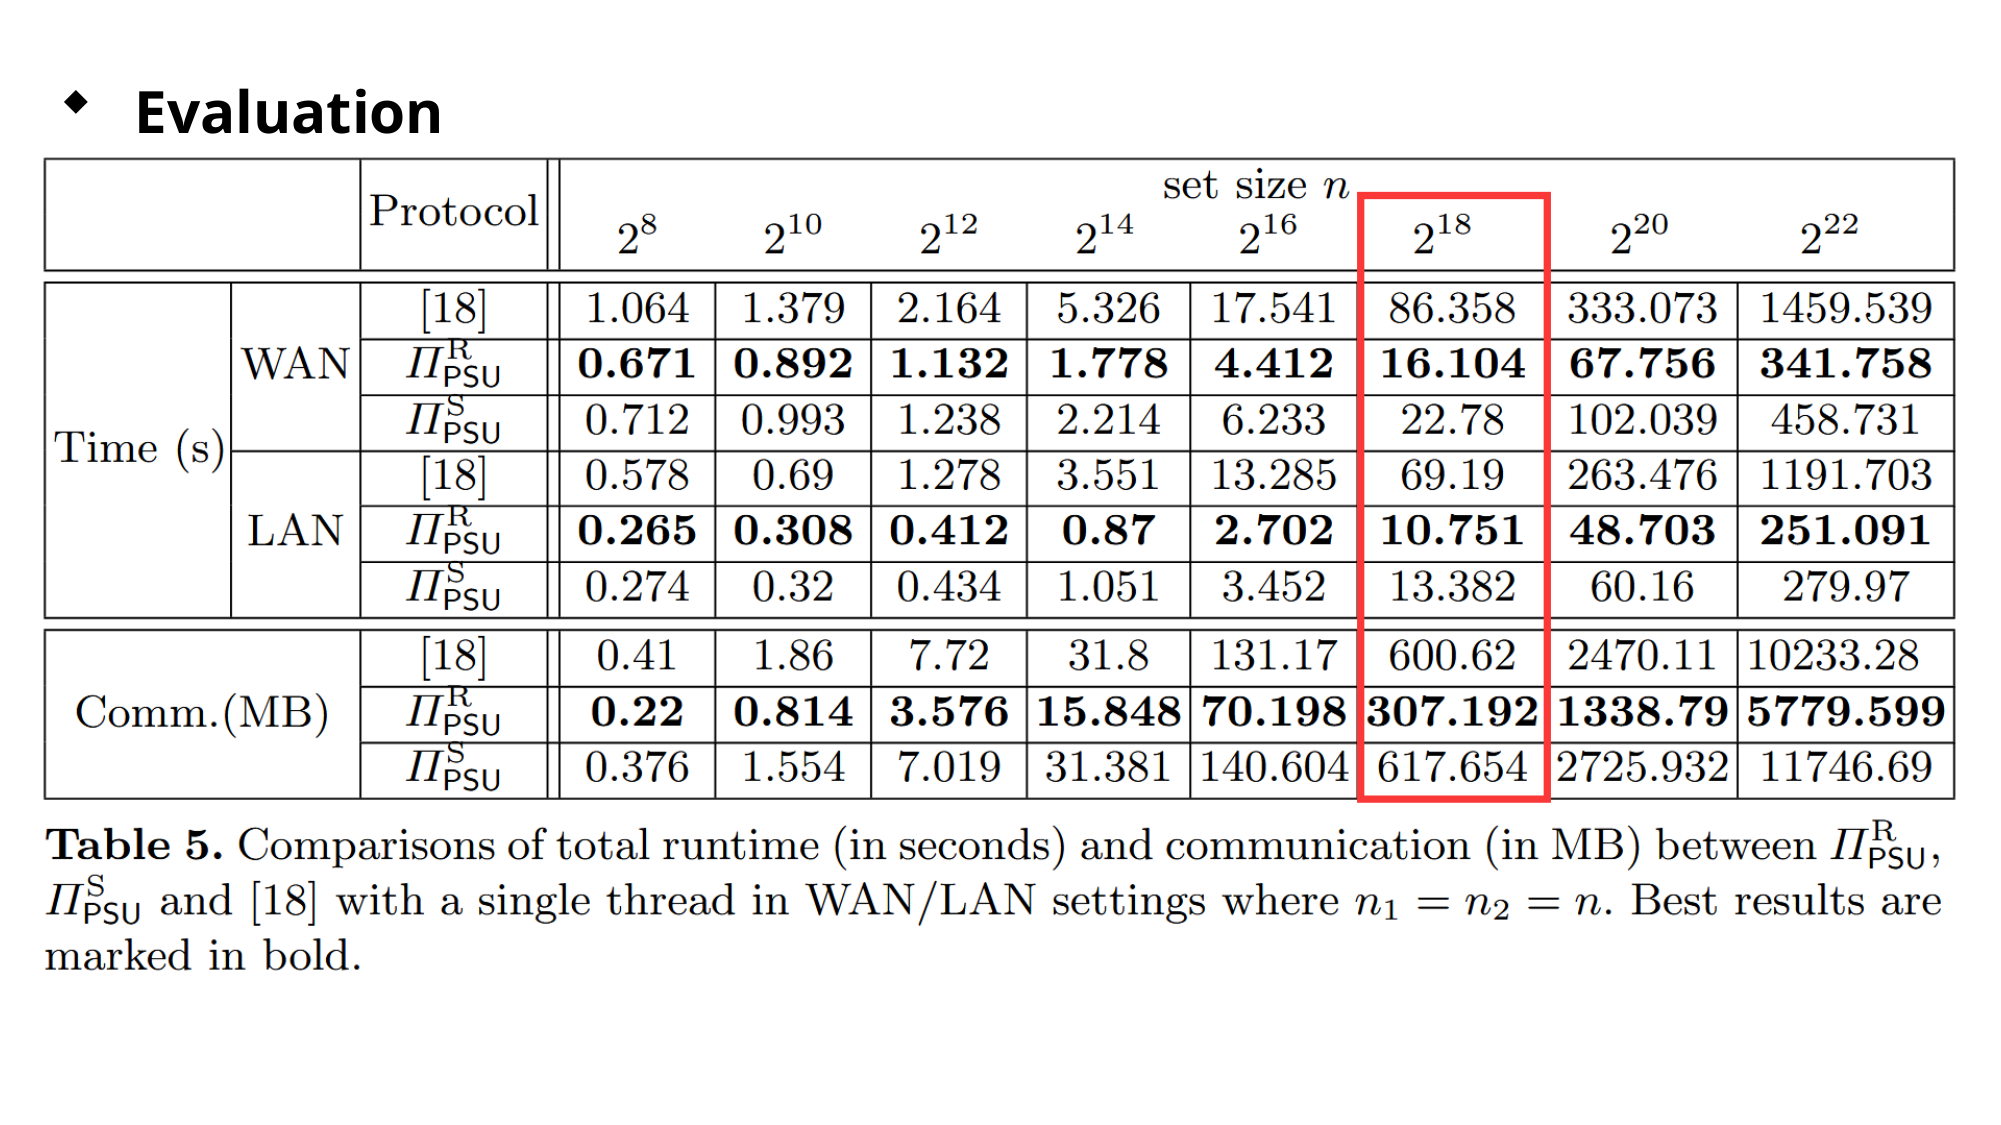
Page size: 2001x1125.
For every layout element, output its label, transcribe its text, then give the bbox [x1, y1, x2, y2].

picture [32, 146, 1968, 979]
text_box Evaluation [44, 32, 1437, 146]
